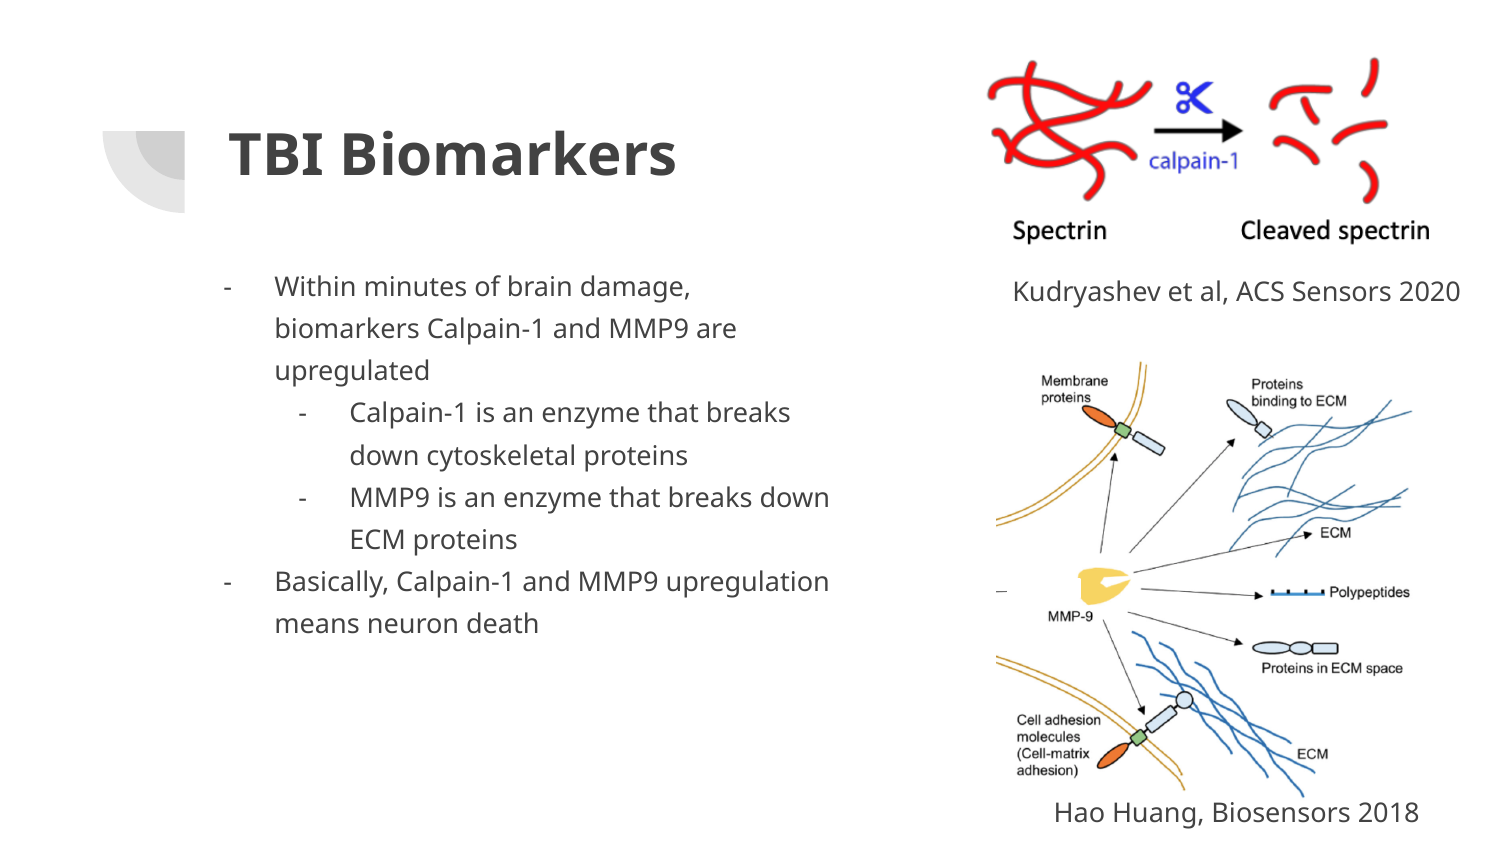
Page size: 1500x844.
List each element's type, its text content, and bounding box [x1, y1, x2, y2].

text_box Hao Huang, Biosensors 2018 [936, 780, 1500, 843]
picture [996, 360, 1415, 817]
picture [957, 37, 1454, 260]
list Within minutes of brain damage, biomarkers Calpain-1 and MMP9 are upregulated Calpain-1 is an enzyme that breaks down cytoskeletal proteins MMP9 is an enzyme that breaks down ECM proteins Basically, Calpain-1 and MMP9 upregulation means neuron death [184, 246, 851, 664]
title TBI Biomarkers [213, 98, 952, 263]
text_box Kudryashev et al, ACS Sensors 2020 [936, 258, 1500, 322]
